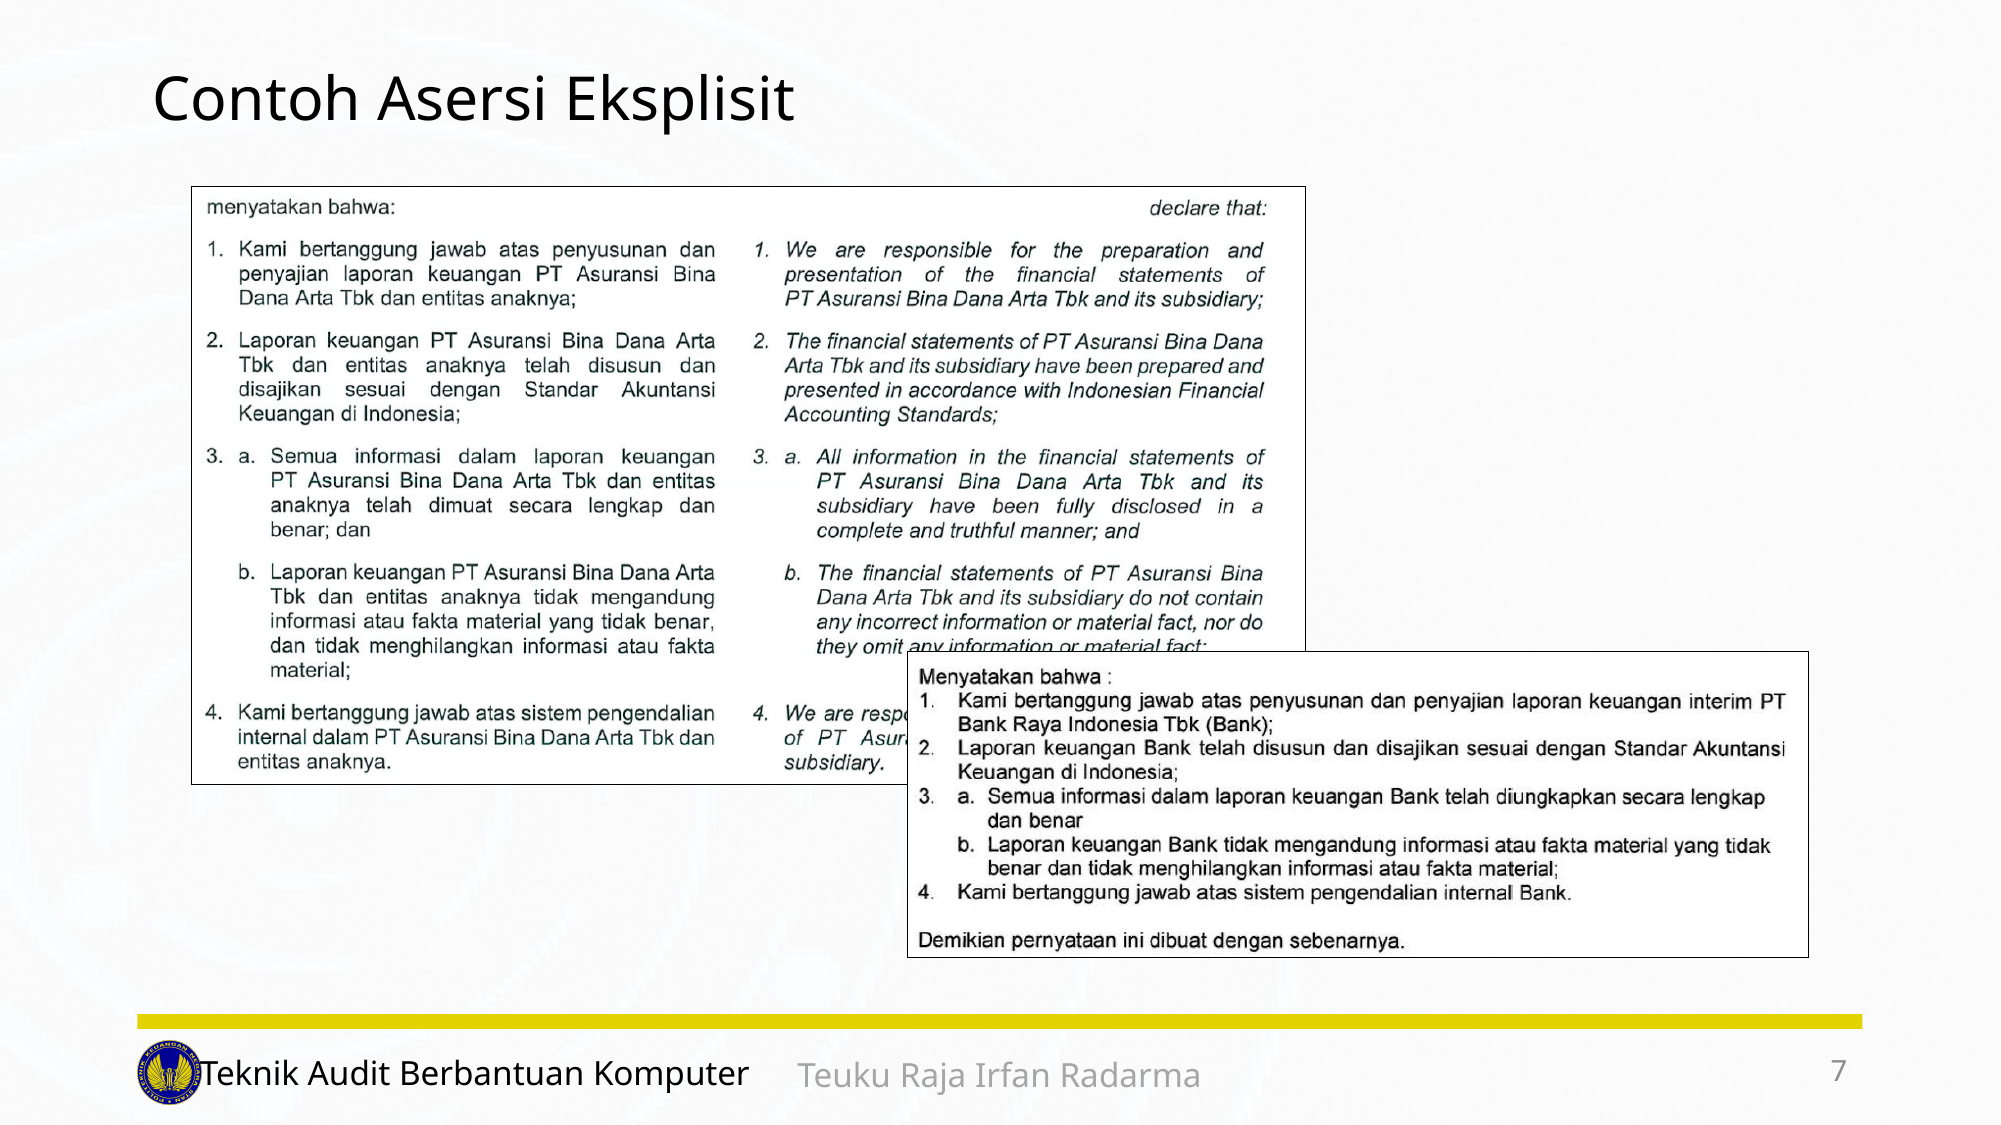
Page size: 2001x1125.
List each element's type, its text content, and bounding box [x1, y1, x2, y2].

picture [137, 1040, 202, 1105]
title Contoh Asersi Eksplisit [137, 59, 1863, 141]
picture [191, 186, 1809, 958]
slide_number 7 [1412, 1042, 1863, 1103]
